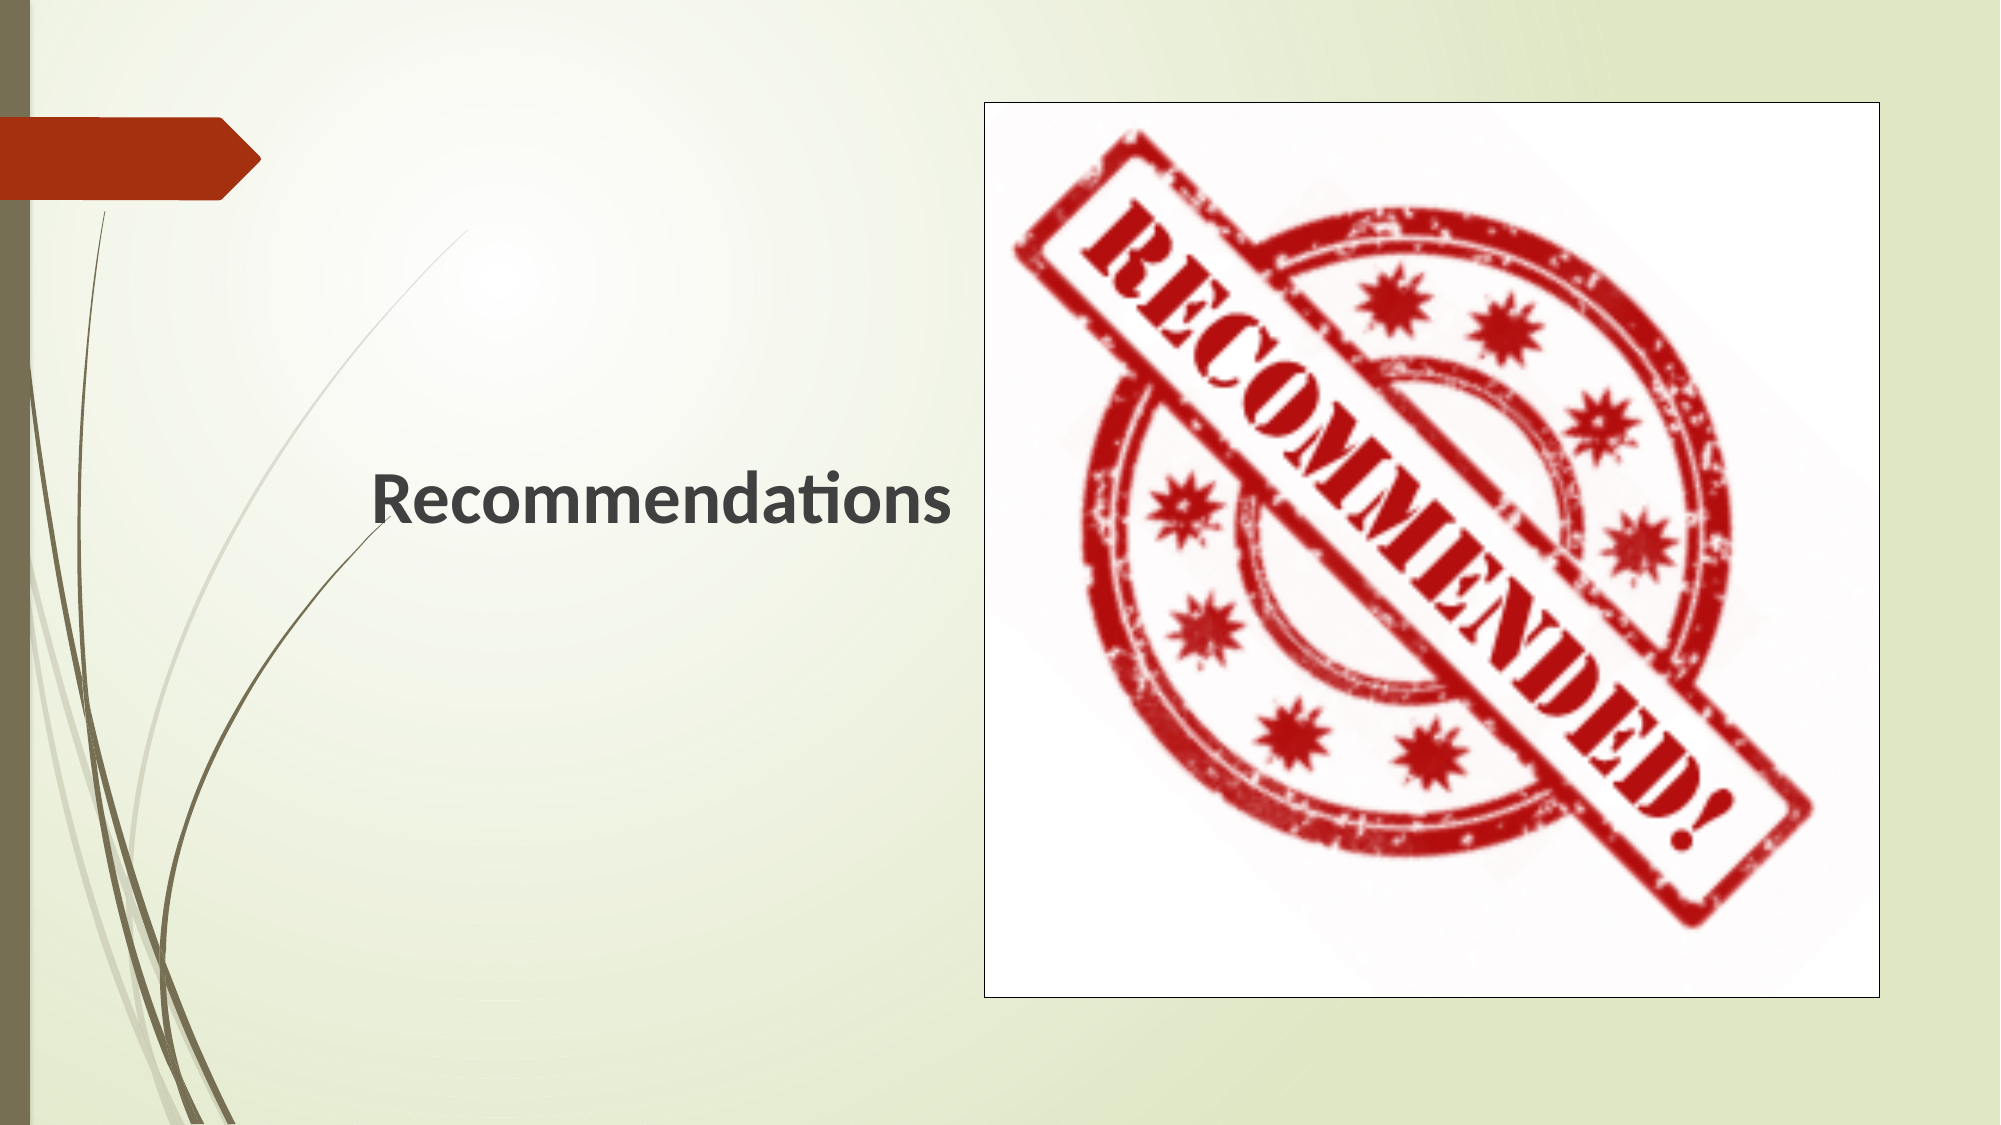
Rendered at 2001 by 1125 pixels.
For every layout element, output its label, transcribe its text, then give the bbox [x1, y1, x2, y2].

list Recommendations [324, 425, 979, 563]
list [984, 102, 1881, 999]
